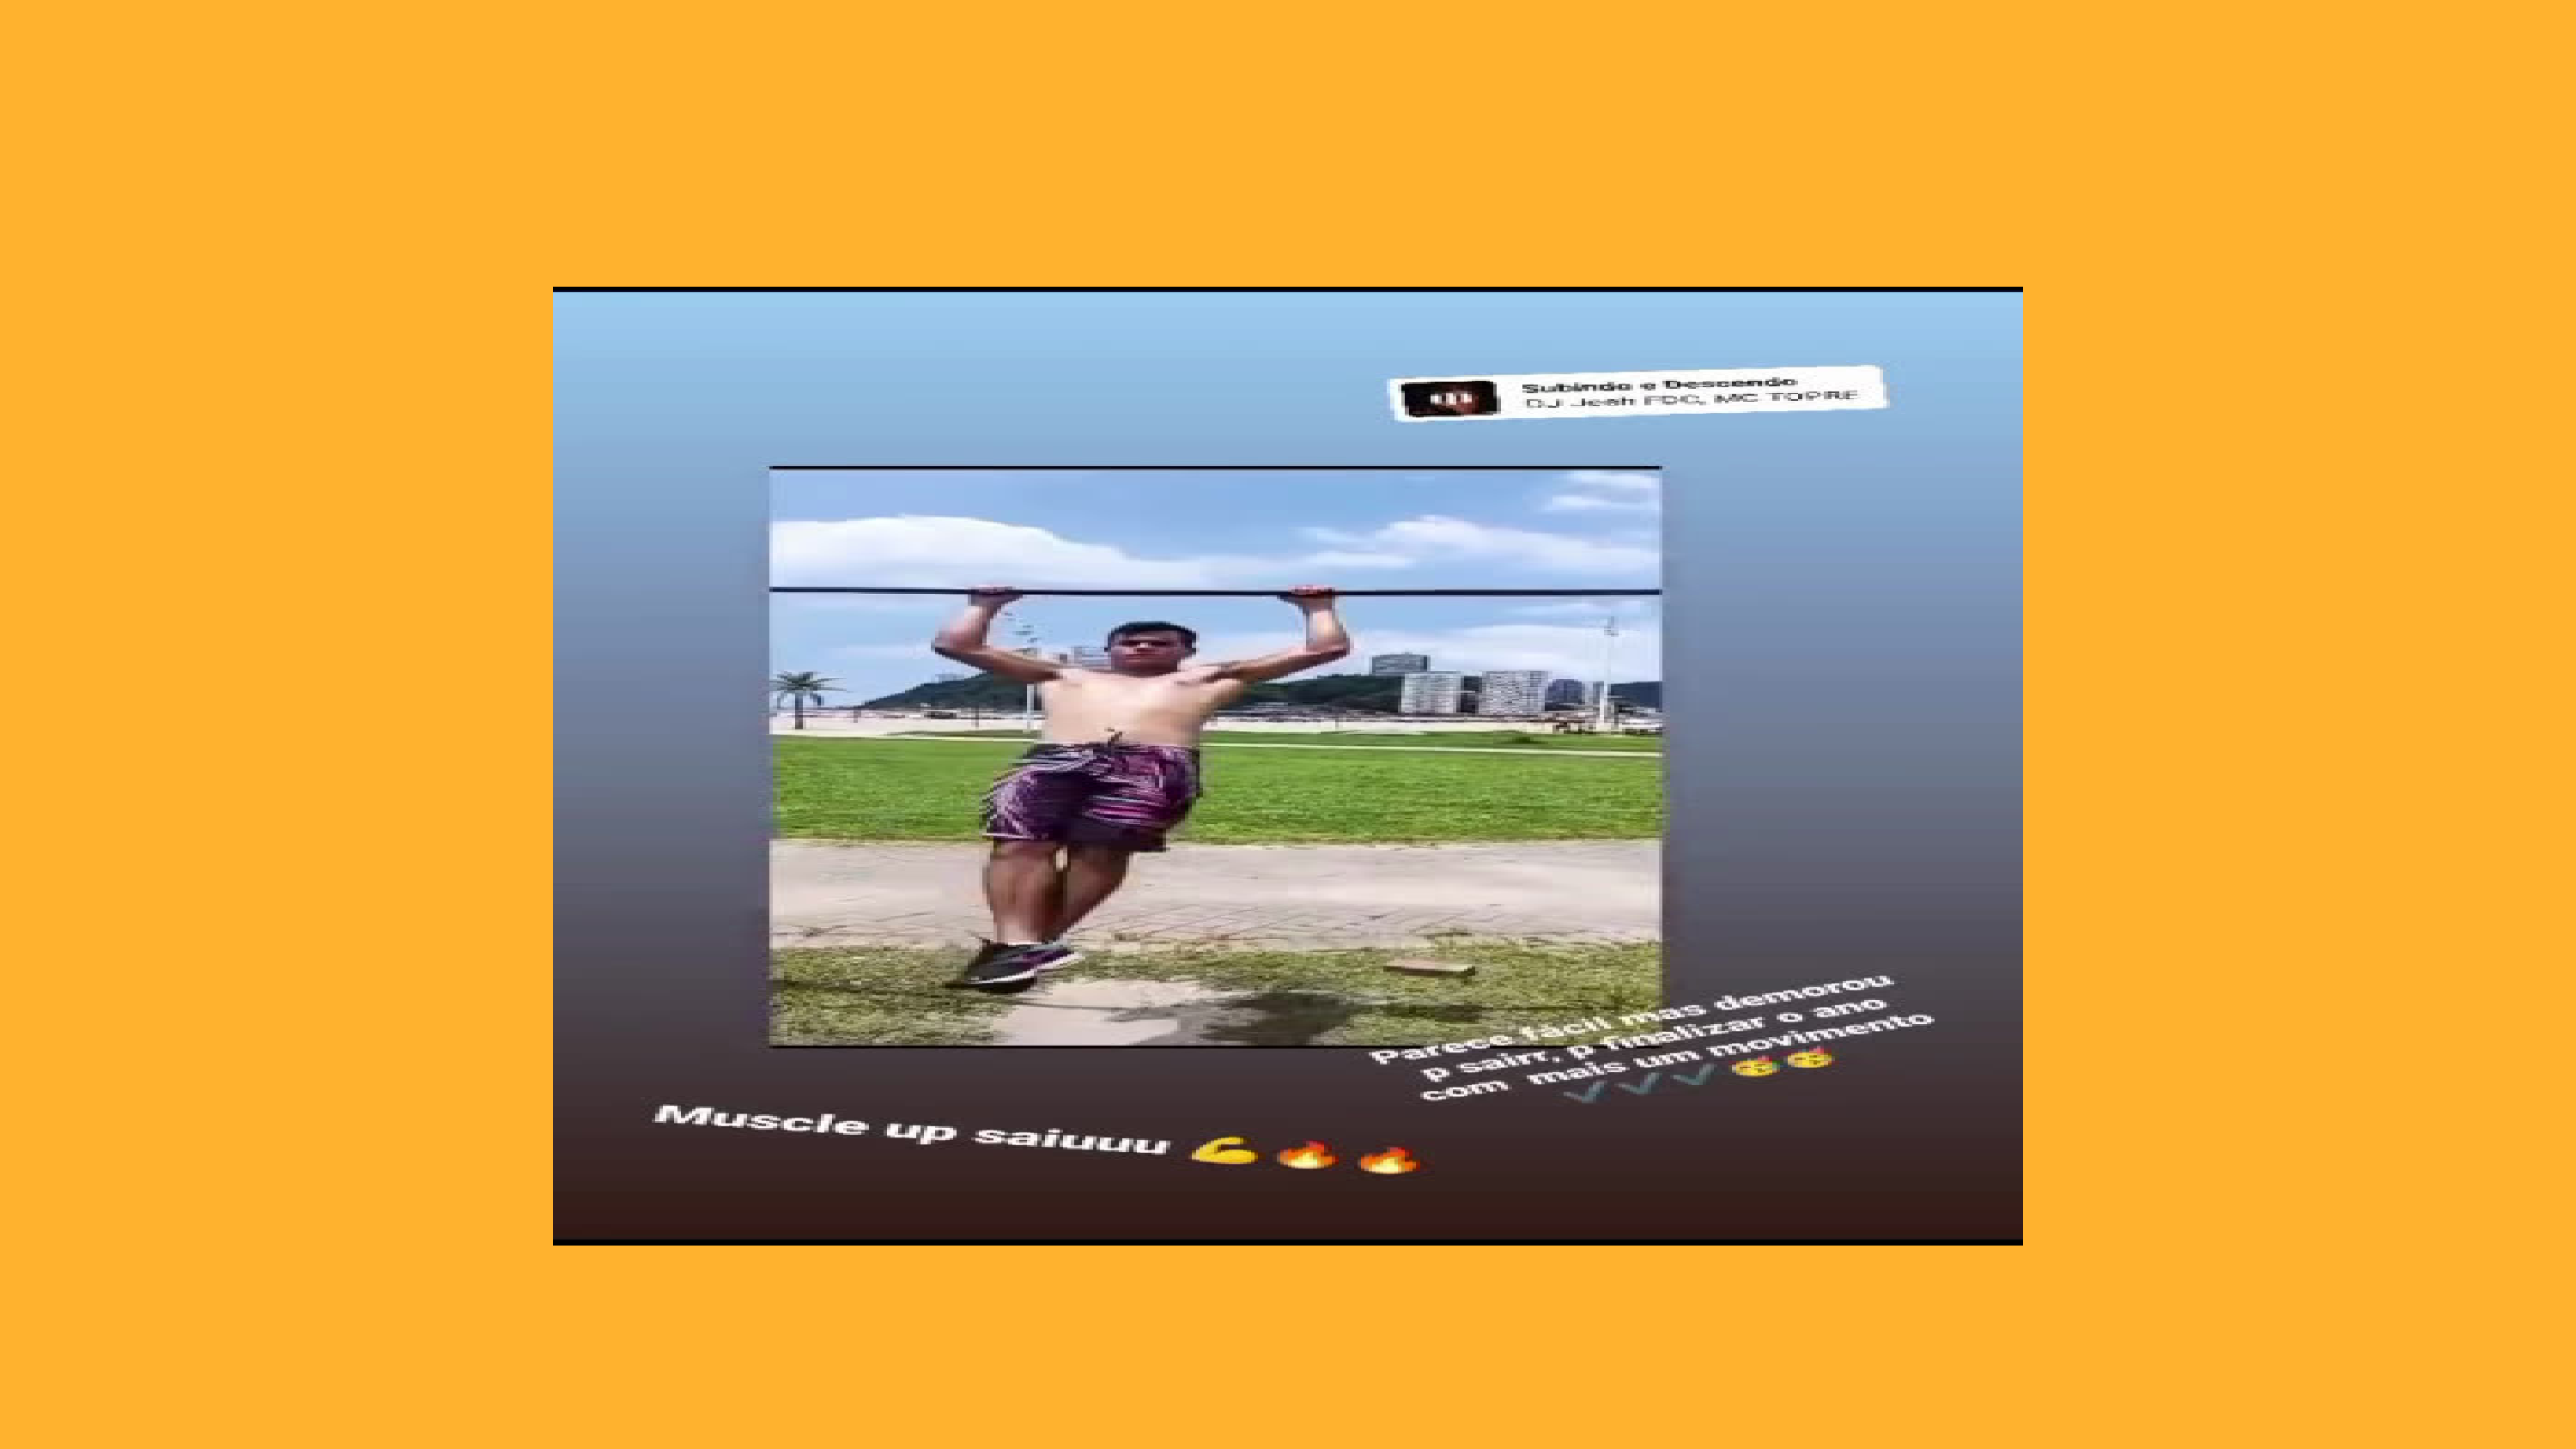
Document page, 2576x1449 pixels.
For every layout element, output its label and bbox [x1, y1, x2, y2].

text_box [552, 285, 2024, 1246]
